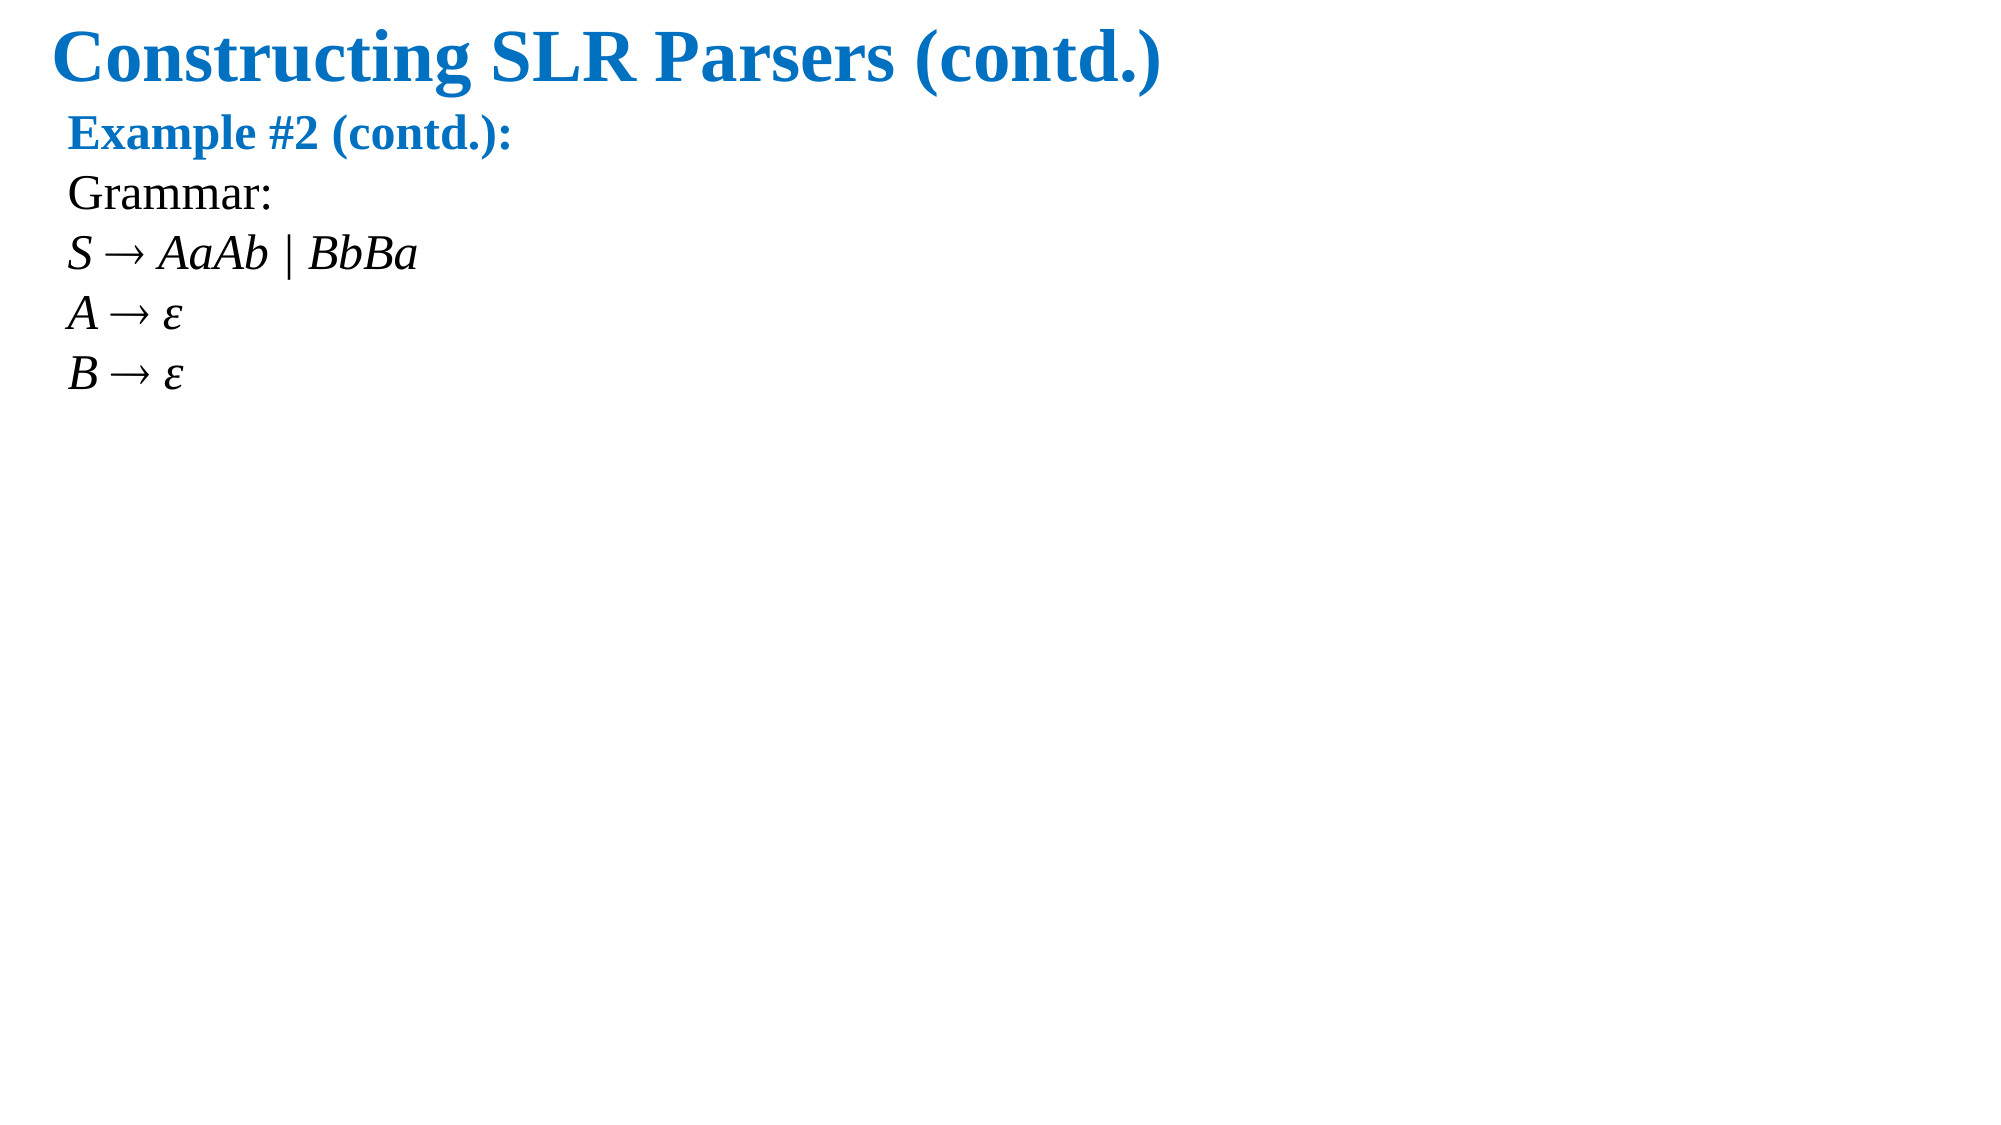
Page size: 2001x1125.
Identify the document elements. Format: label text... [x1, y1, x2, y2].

text_box Example #2 (contd.): Grammar: S  AaAb | BbBa A  ε B  ε [52, 116, 529, 407]
text_box Constructing SLR Parsers (contd.) [36, 0, 1861, 116]
